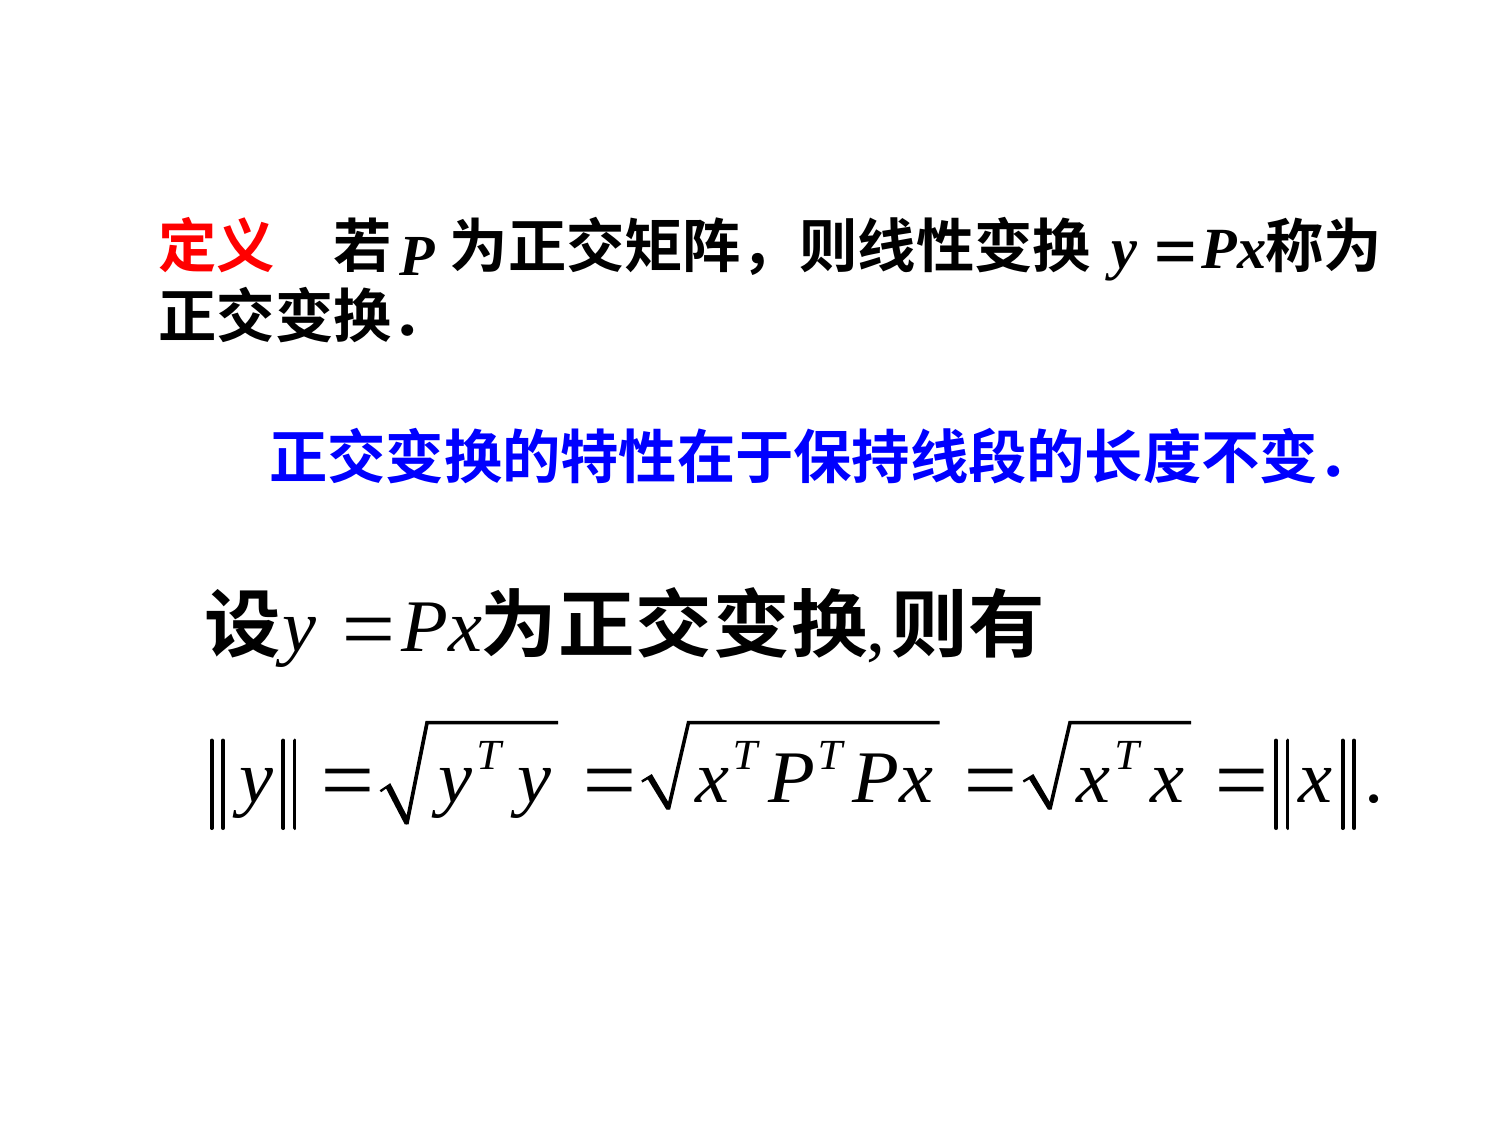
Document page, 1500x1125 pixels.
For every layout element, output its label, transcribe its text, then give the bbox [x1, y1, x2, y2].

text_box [1100, 224, 1273, 288]
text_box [196, 573, 1397, 847]
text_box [393, 230, 442, 280]
text_box 正交变换的特性在于保持线段的长度不变． [254, 412, 1392, 498]
text_box 定义 若 为正交矩阵，则线性变换 称为 正交变换． [143, 202, 1397, 357]
